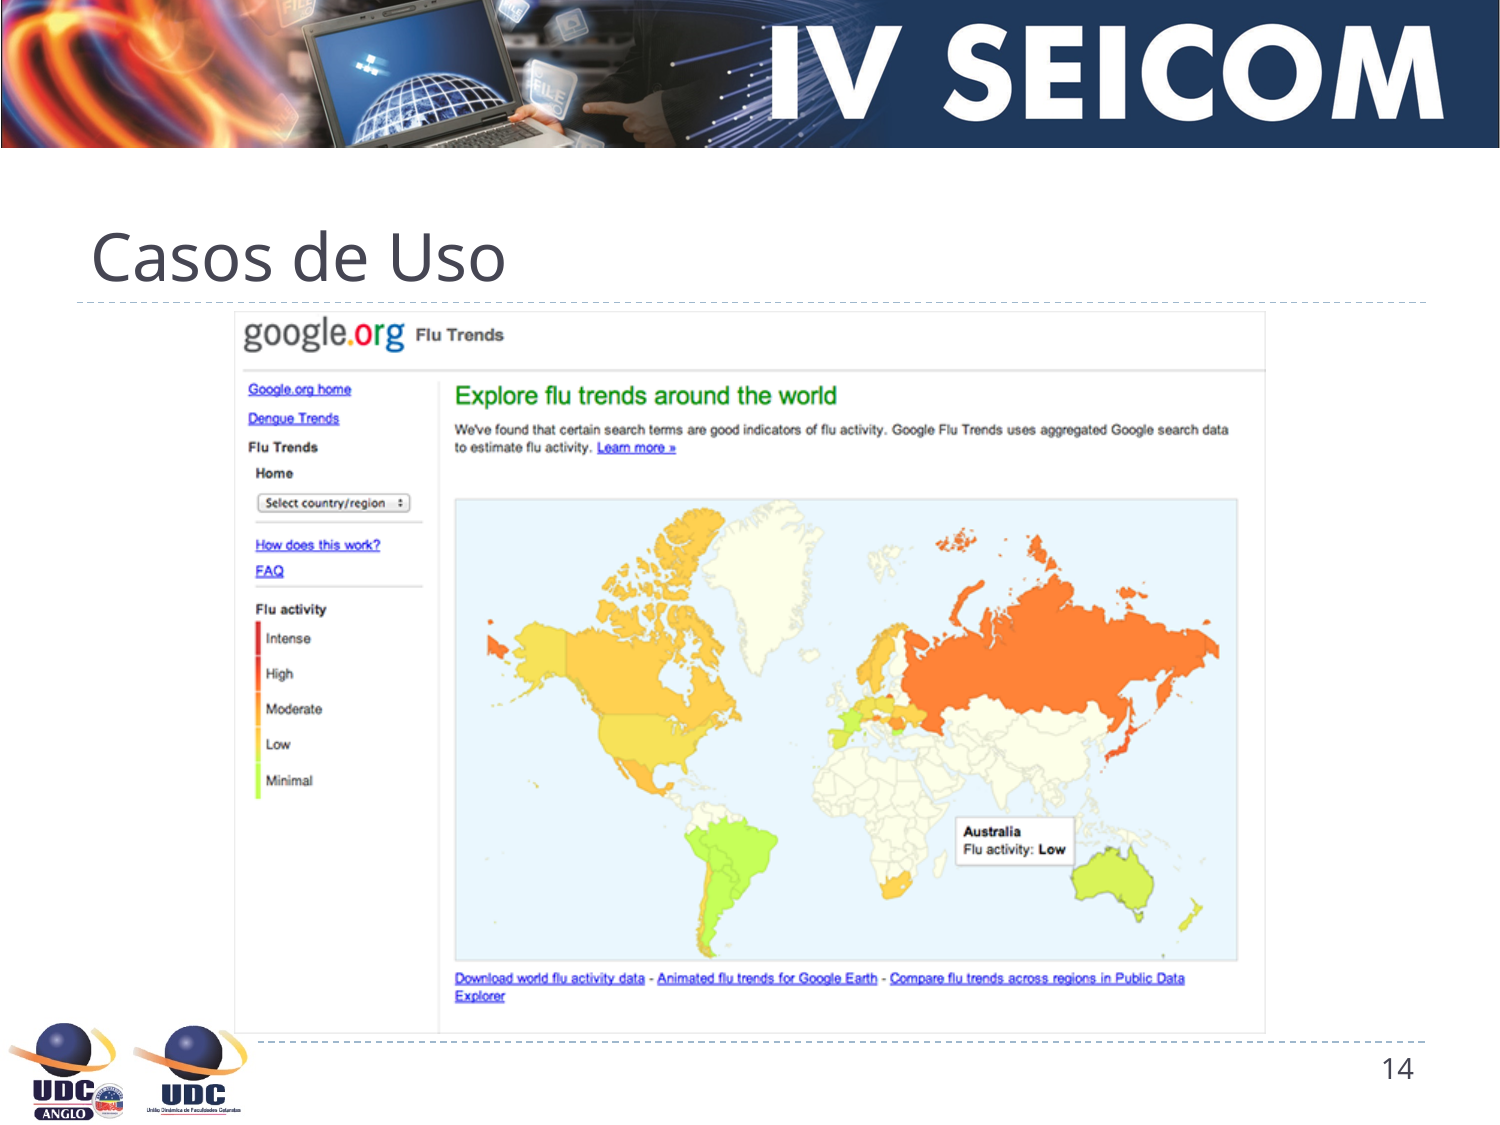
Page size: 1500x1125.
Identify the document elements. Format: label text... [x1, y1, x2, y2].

picture [0, 311, 1267, 1125]
title Casos de Uso [75, 149, 1425, 303]
picture [0, 0, 1500, 148]
slide_number ‹#› [1234, 1042, 1430, 1103]
